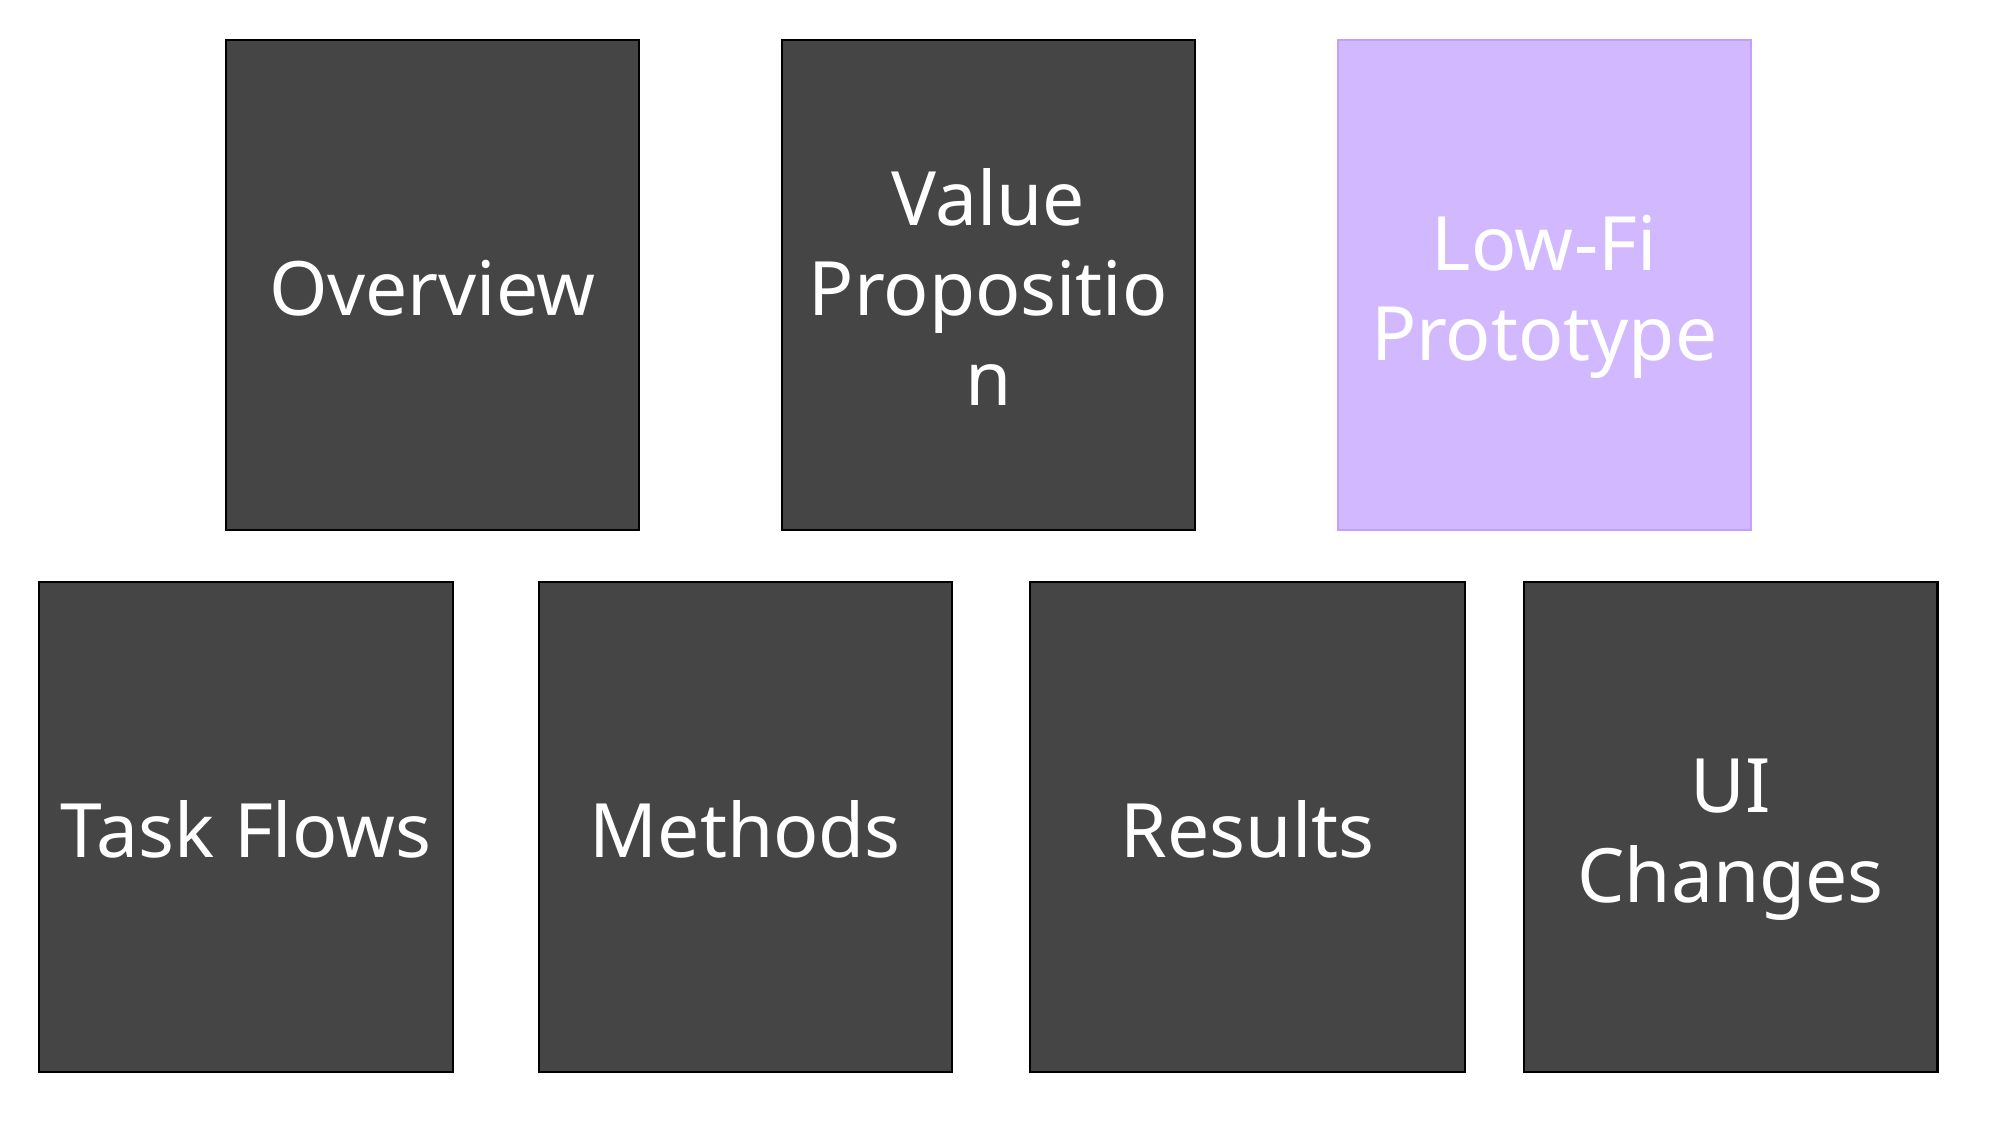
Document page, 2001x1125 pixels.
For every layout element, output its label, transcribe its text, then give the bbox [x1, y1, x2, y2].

text_box Task Flows [38, 581, 454, 1073]
text_box Methods [538, 581, 953, 1073]
text_box UI Changes [1523, 581, 1939, 1073]
text_box Low-Fi Prototype [1337, 39, 1752, 531]
text_box Results [1029, 581, 1466, 1073]
text_box Overview [225, 39, 640, 531]
text_box Value Proposition [781, 39, 1196, 531]
